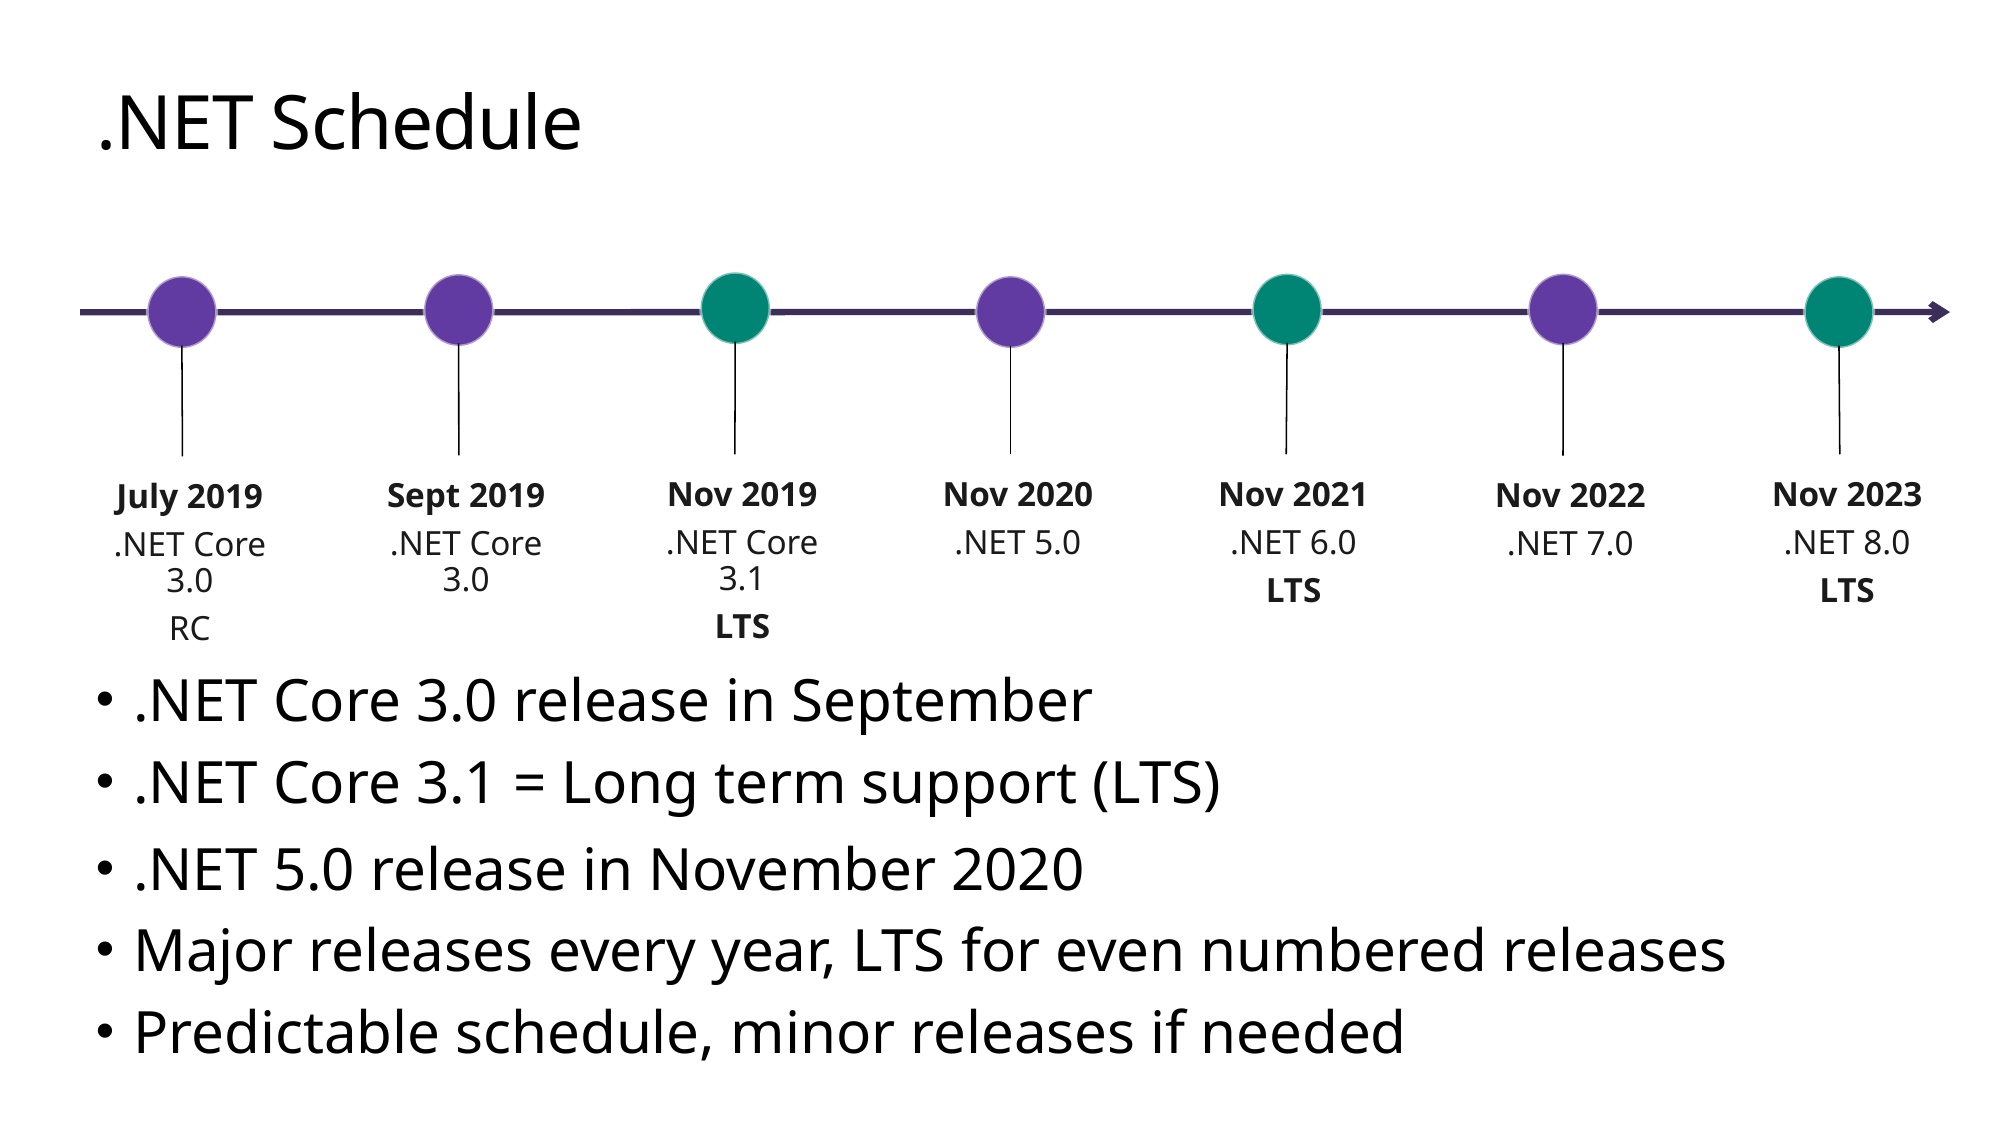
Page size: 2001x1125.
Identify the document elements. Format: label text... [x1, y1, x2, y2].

text_box [974, 313, 1047, 350]
text_box Nov 2021 .NET 6.0 LTS [1164, 454, 1408, 633]
text_box .NET 5.0 release in November 2020 Major releases every year, LTS for even numbered releases Predictable schedule, minor releases if needed [95, 831, 1904, 1066]
text_box [1251, 313, 1324, 347]
text_box [699, 270, 772, 311]
text_box July 2019 .NET Core 3.0 RC [61, 456, 304, 671]
text_box [422, 313, 495, 348]
text_box [699, 313, 772, 346]
text_box [422, 272, 495, 311]
text_box Nov 2022 .NET 7.0 [1441, 455, 1685, 635]
text_box [1527, 272, 1600, 311]
text_box [1527, 313, 1600, 347]
text_box Sept 2019 .NET Core 3.0 [337, 455, 581, 670]
text_box [1251, 272, 1324, 311]
text_box Nov 2020 .NET 5.0 [889, 454, 1132, 633]
text_box Nov 2023 .NET 8.0 LTS [1718, 454, 1962, 633]
list .NET Core 3.0 release in September .NET Core 3.1 = Long term support (LTS) [95, 663, 1904, 819]
text_box [1802, 313, 1876, 350]
text_box [145, 274, 218, 311]
text_box [1802, 274, 1876, 311]
text_box [145, 313, 218, 350]
title .NET Schedule [96, 75, 1904, 166]
text_box [974, 274, 1047, 311]
text_box Nov 2019 .NET Core 3.1 LTS [613, 454, 857, 669]
